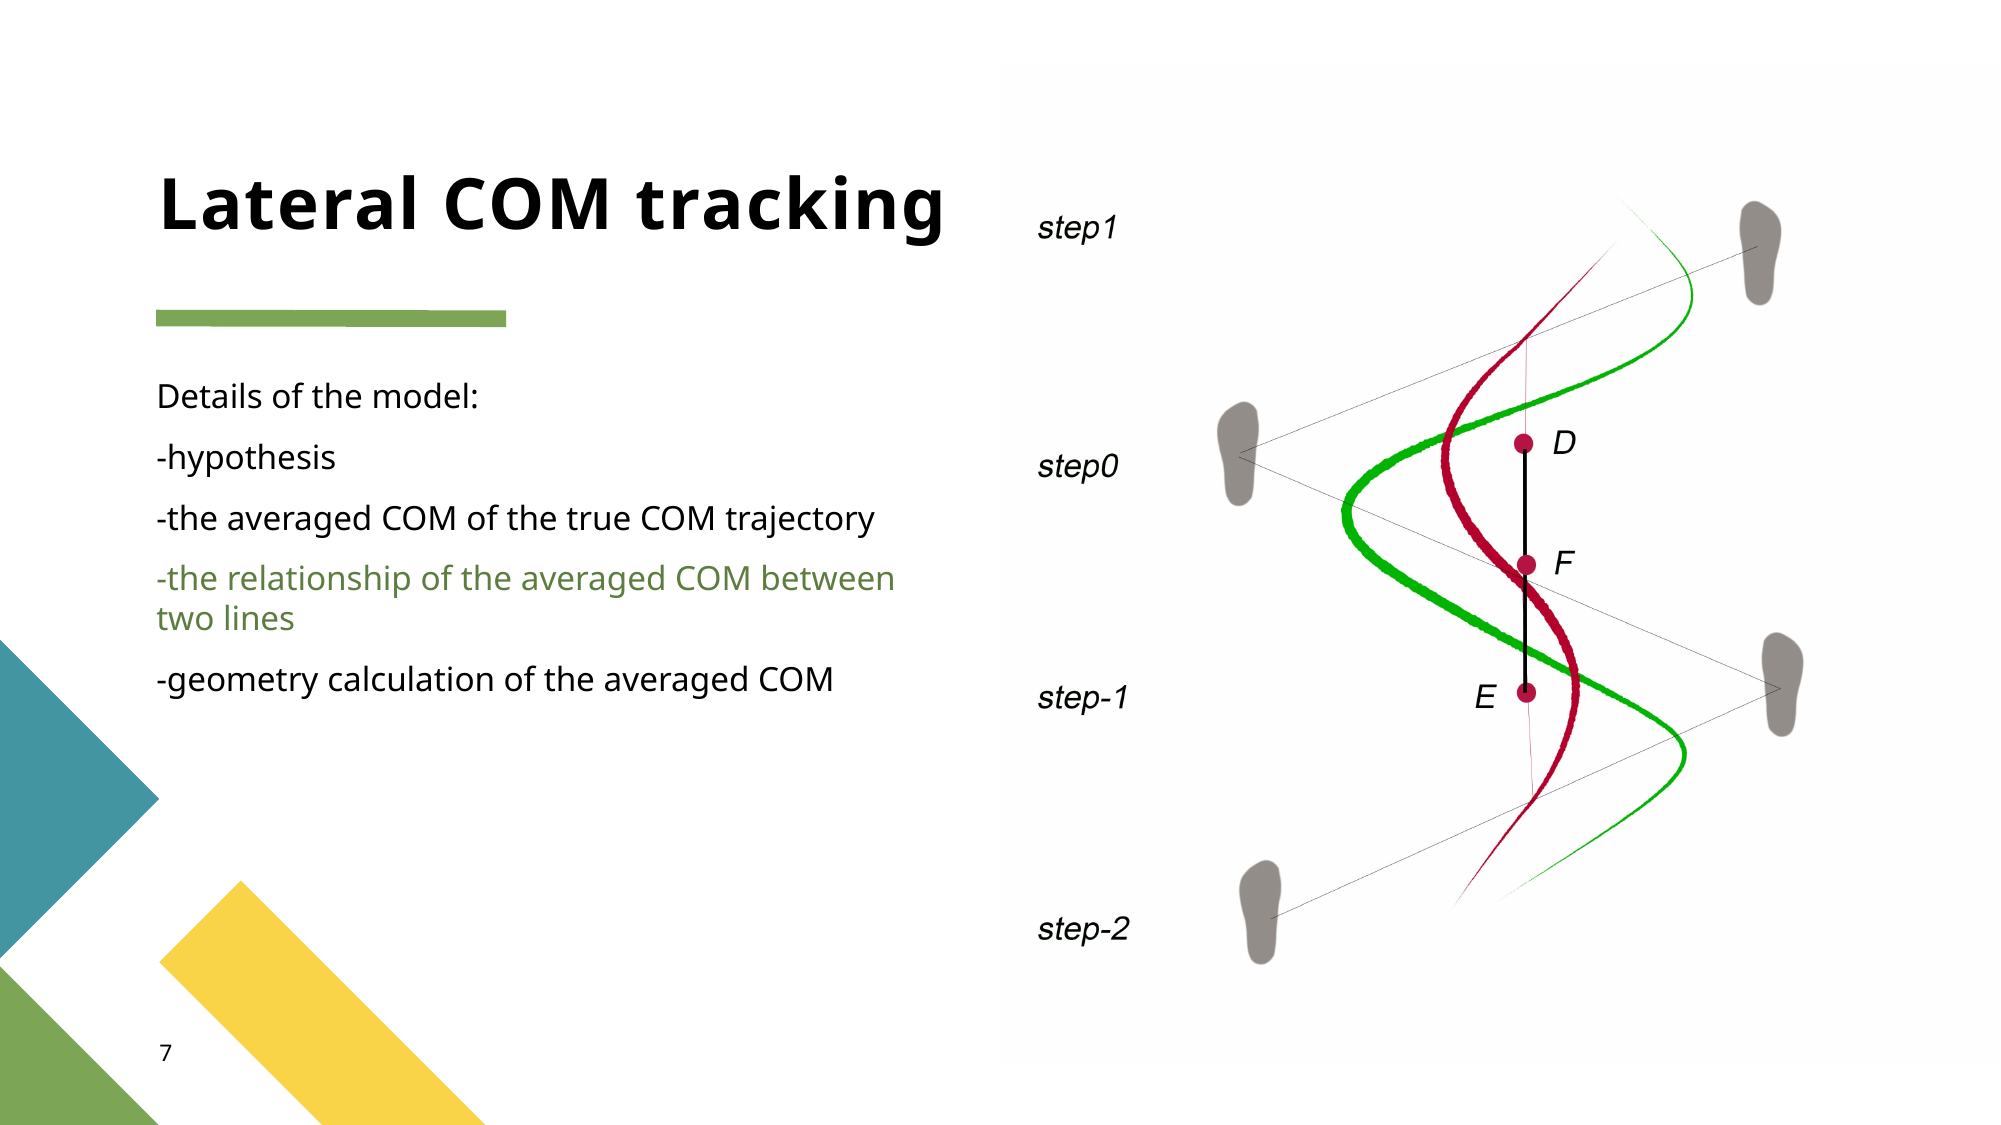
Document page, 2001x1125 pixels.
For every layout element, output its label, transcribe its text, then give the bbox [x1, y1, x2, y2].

title Lateral COM tracking [158, 144, 969, 245]
picture [999, 62, 2000, 1063]
text_box Details of the model: -hypothesis -the averaged COM of the true COM trajectory -the relationship of the averaged COM between two lines -geometry calculation of the averaged COM [156, 375, 907, 835]
slide_number 7 [159, 1038, 246, 1080]
